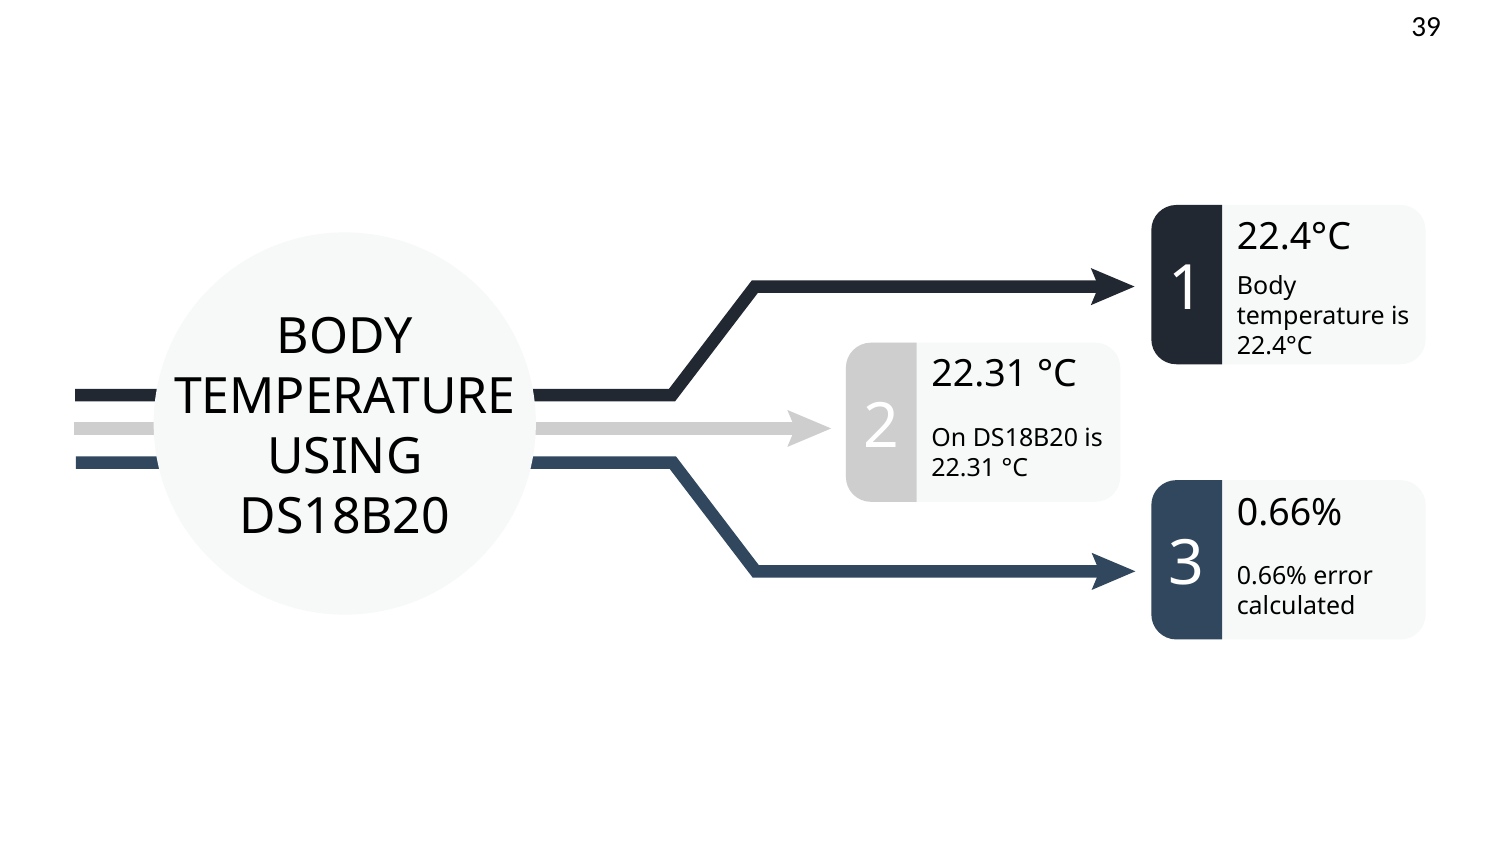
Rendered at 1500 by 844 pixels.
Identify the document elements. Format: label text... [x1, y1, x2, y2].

text_box [787, 409, 832, 447]
text_box 22.31 °C [916, 342, 1121, 401]
text_box [1090, 268, 1135, 306]
text_box [533, 280, 1098, 402]
text_box 1 [1151, 204, 1223, 365]
text_box BODY TEMPERATURE USING DS18B20 [153, 232, 536, 615]
text_box Body temperature is 22.4°C [1221, 265, 1426, 364]
text_box 0.66% [1221, 480, 1426, 540]
text_box On DS18B20 is 22.31 °C [916, 402, 1121, 501]
text_box 0.66% error calculated [1221, 540, 1426, 639]
text_box [531, 456, 1099, 578]
text_box 3 [1151, 480, 1223, 640]
text_box [1091, 552, 1136, 590]
text_box [75, 388, 156, 402]
text_box 2 [845, 342, 917, 502]
text_box 22.4°C [1221, 205, 1426, 265]
text_box [74, 422, 153, 435]
text_box [536, 422, 794, 435]
text_box [75, 456, 158, 469]
